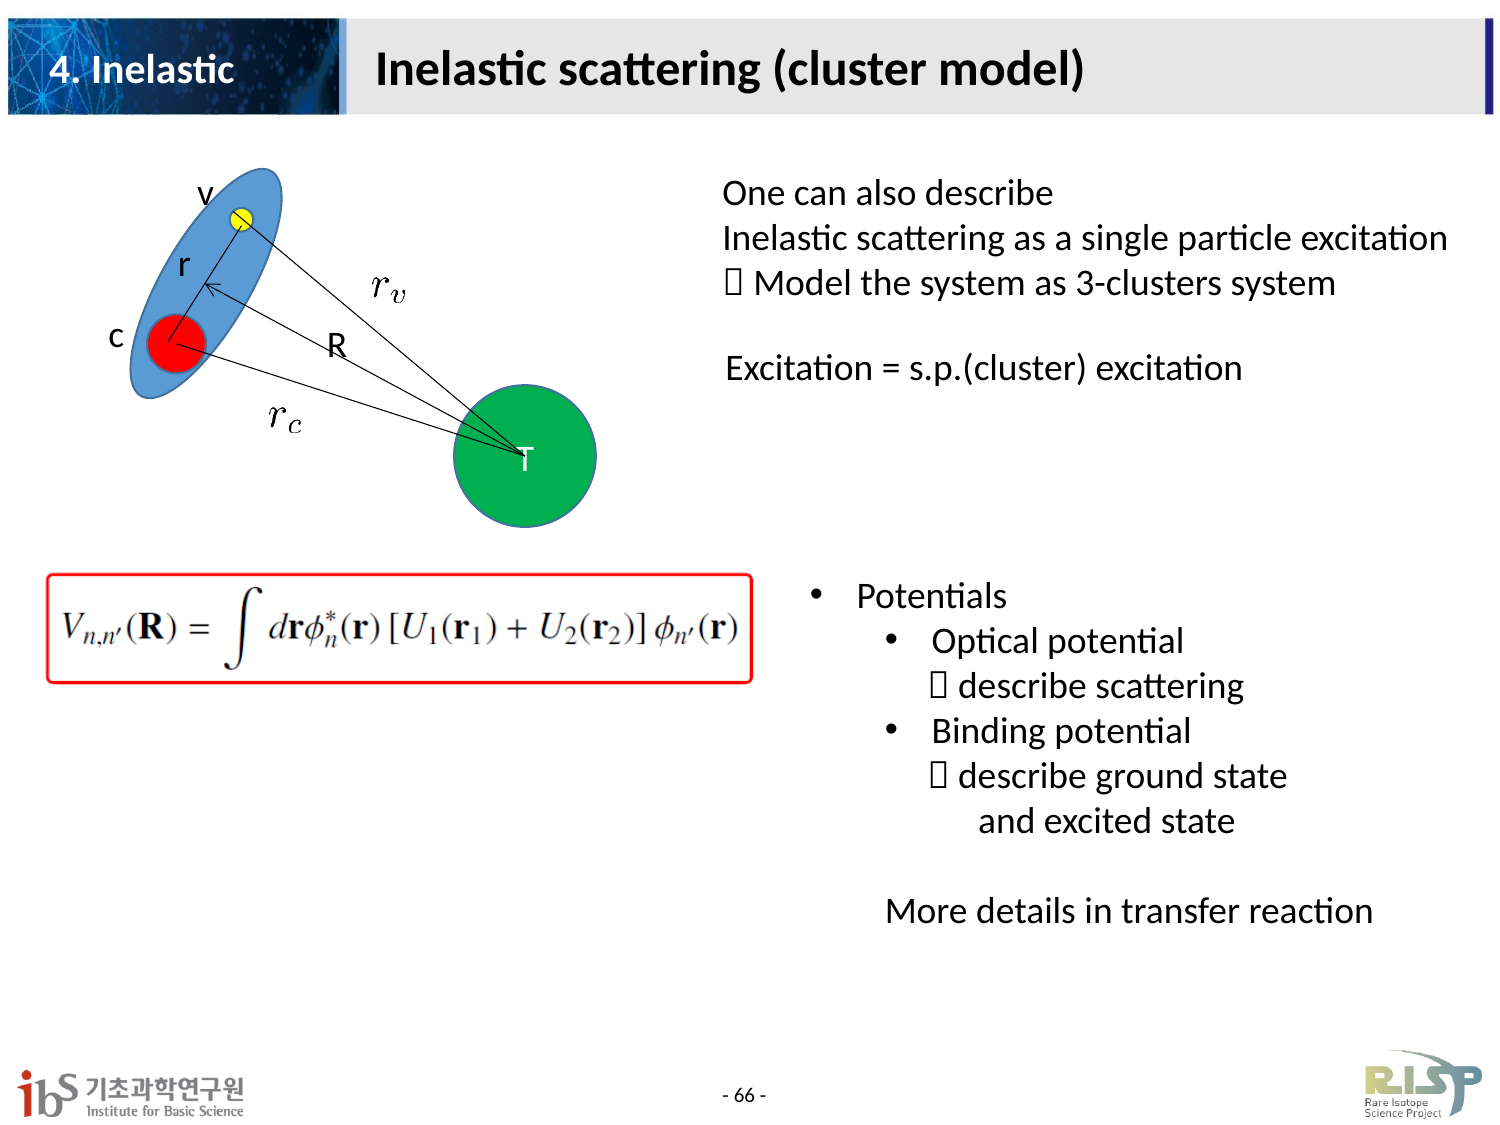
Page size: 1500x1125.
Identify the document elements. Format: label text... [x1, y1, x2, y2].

picture [22, 557, 782, 700]
picture [2, 10, 1500, 130]
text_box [93, 153, 596, 527]
picture [1364, 1049, 1482, 1119]
text_box Excitation = s.p.(cluster) excitation [710, 335, 1268, 396]
text_box Potentials Optical potential  describe scattering Binding potential  describe ground state and excited state More details in transfer reaction [794, 563, 1469, 939]
picture [17, 1070, 243, 1117]
text_box One can also describe Inelastic scattering as a single particle excitation  Model the system as 3-clusters system [707, 160, 1464, 311]
